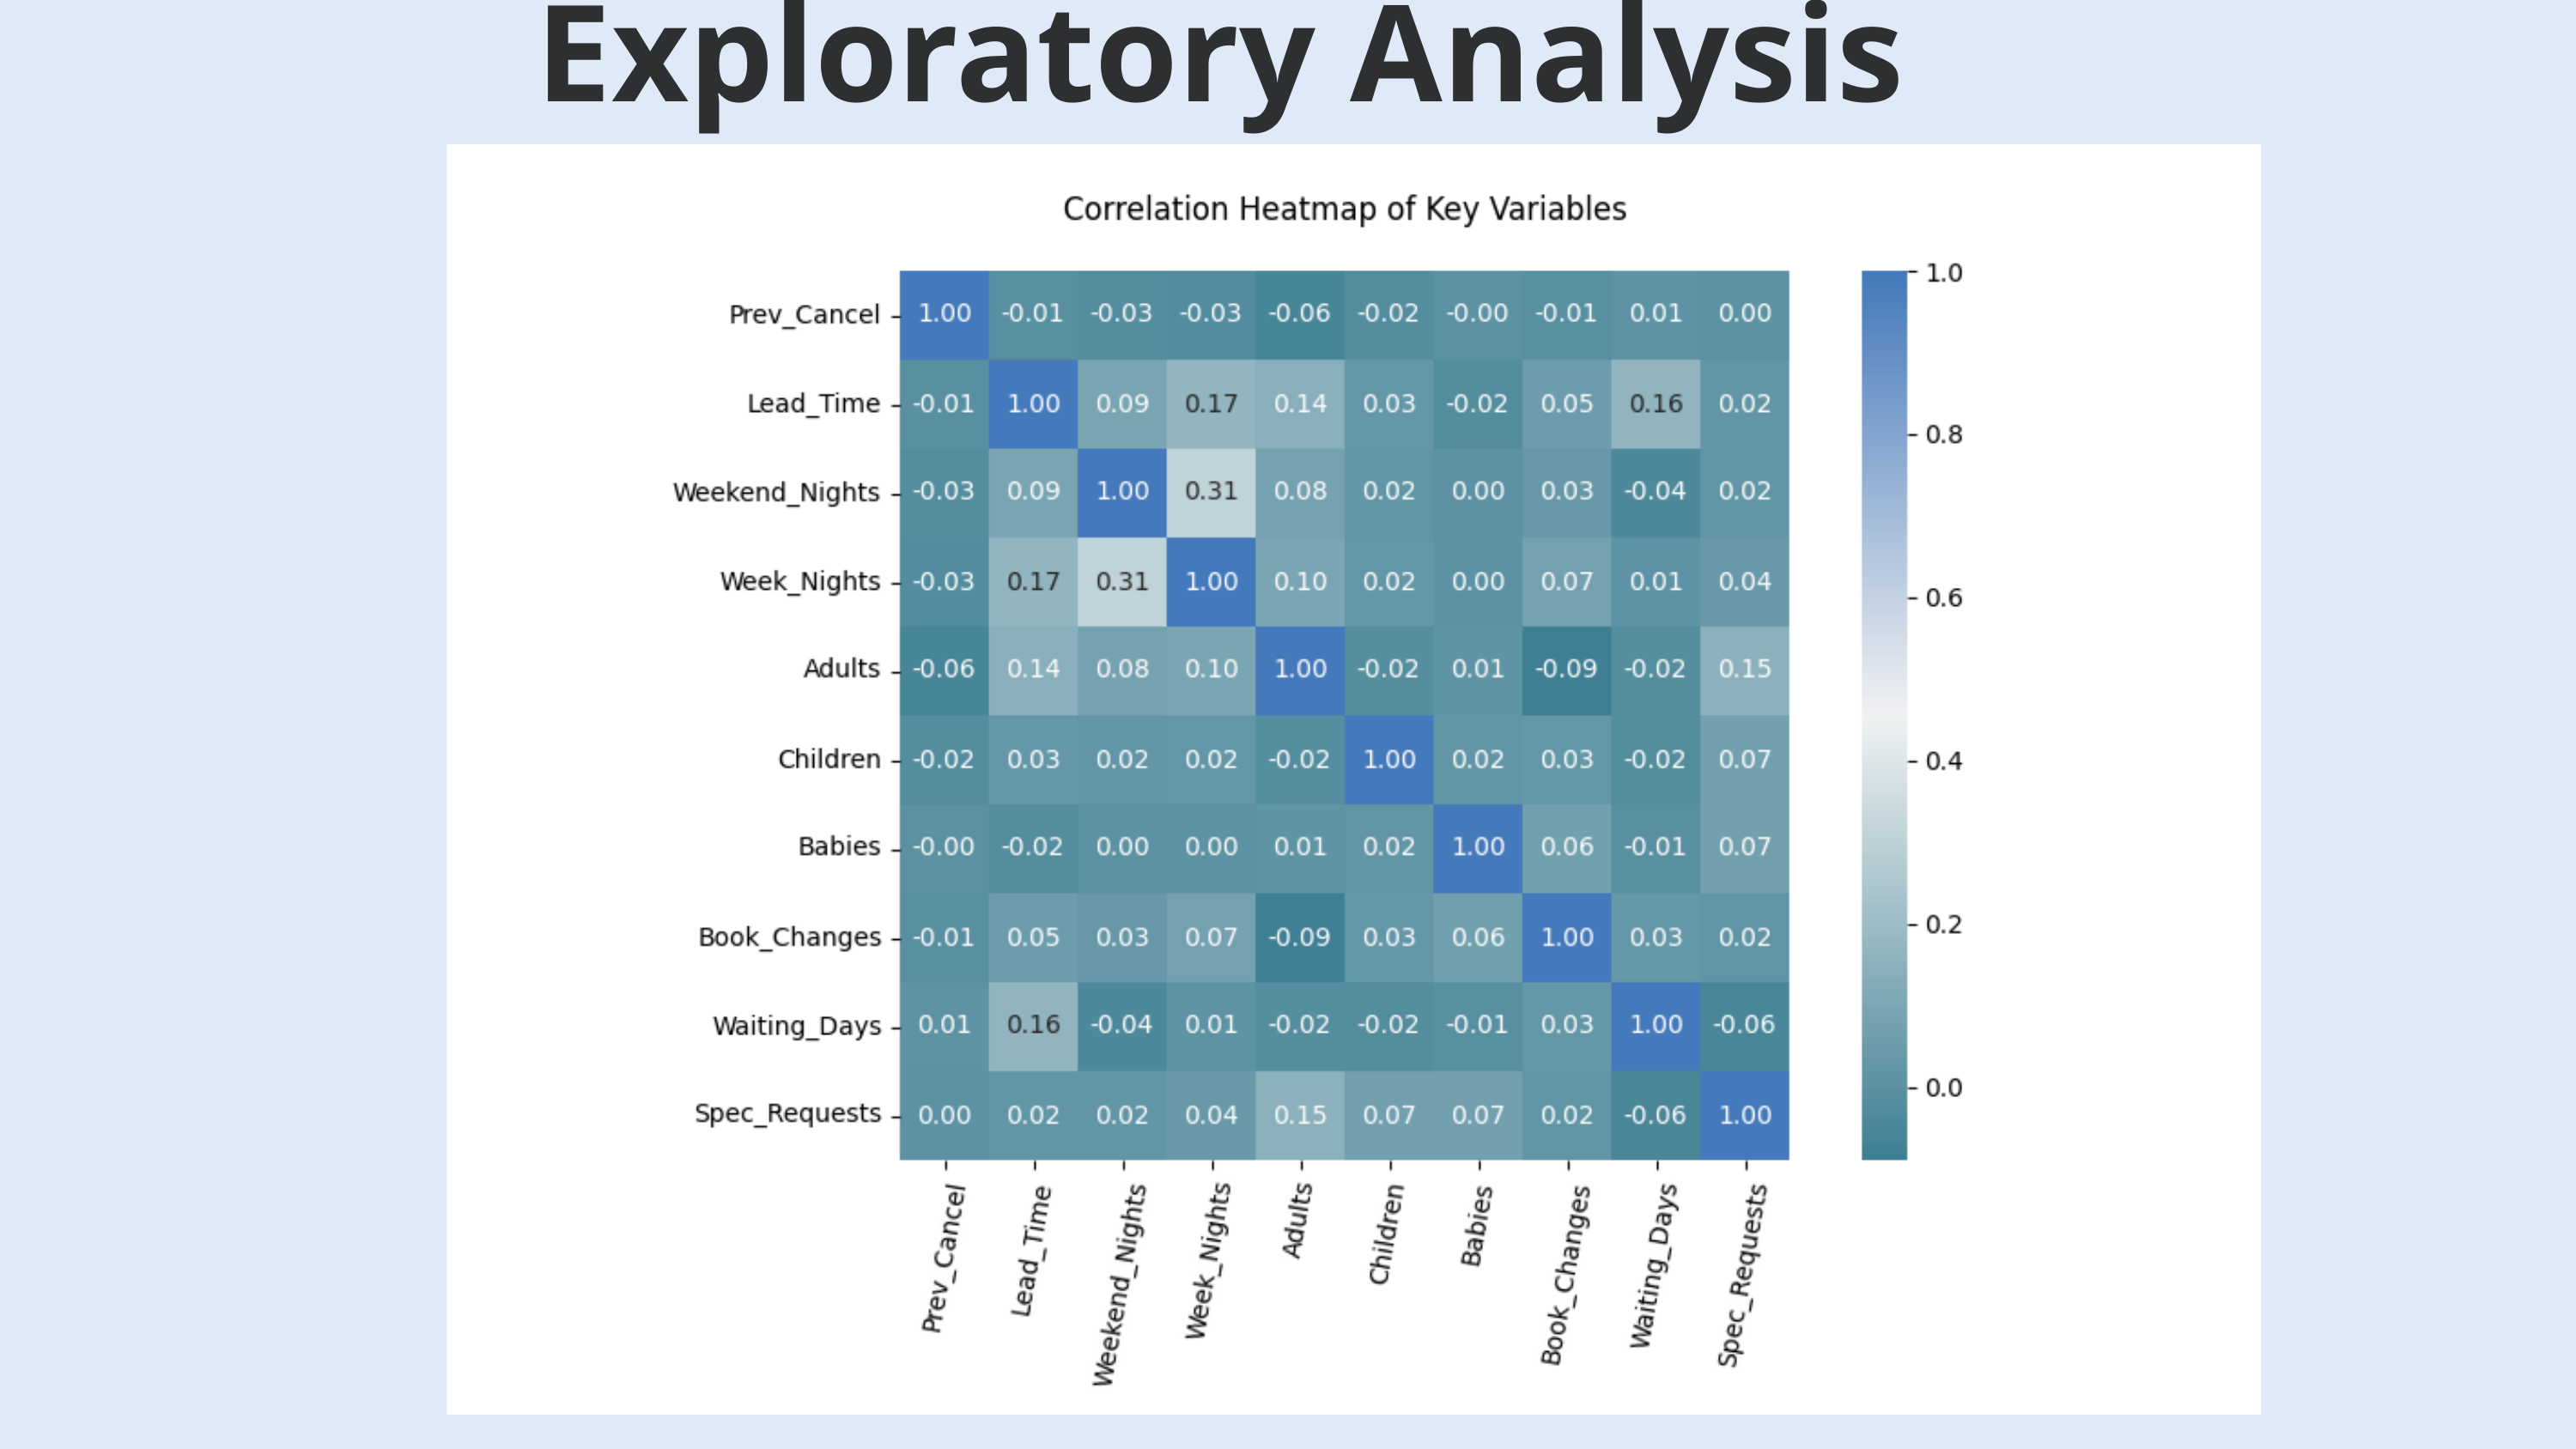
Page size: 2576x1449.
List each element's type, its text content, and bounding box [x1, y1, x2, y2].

text_box [447, 144, 2262, 1415]
text_box Exploratory Analysis [469, 0, 1973, 130]
